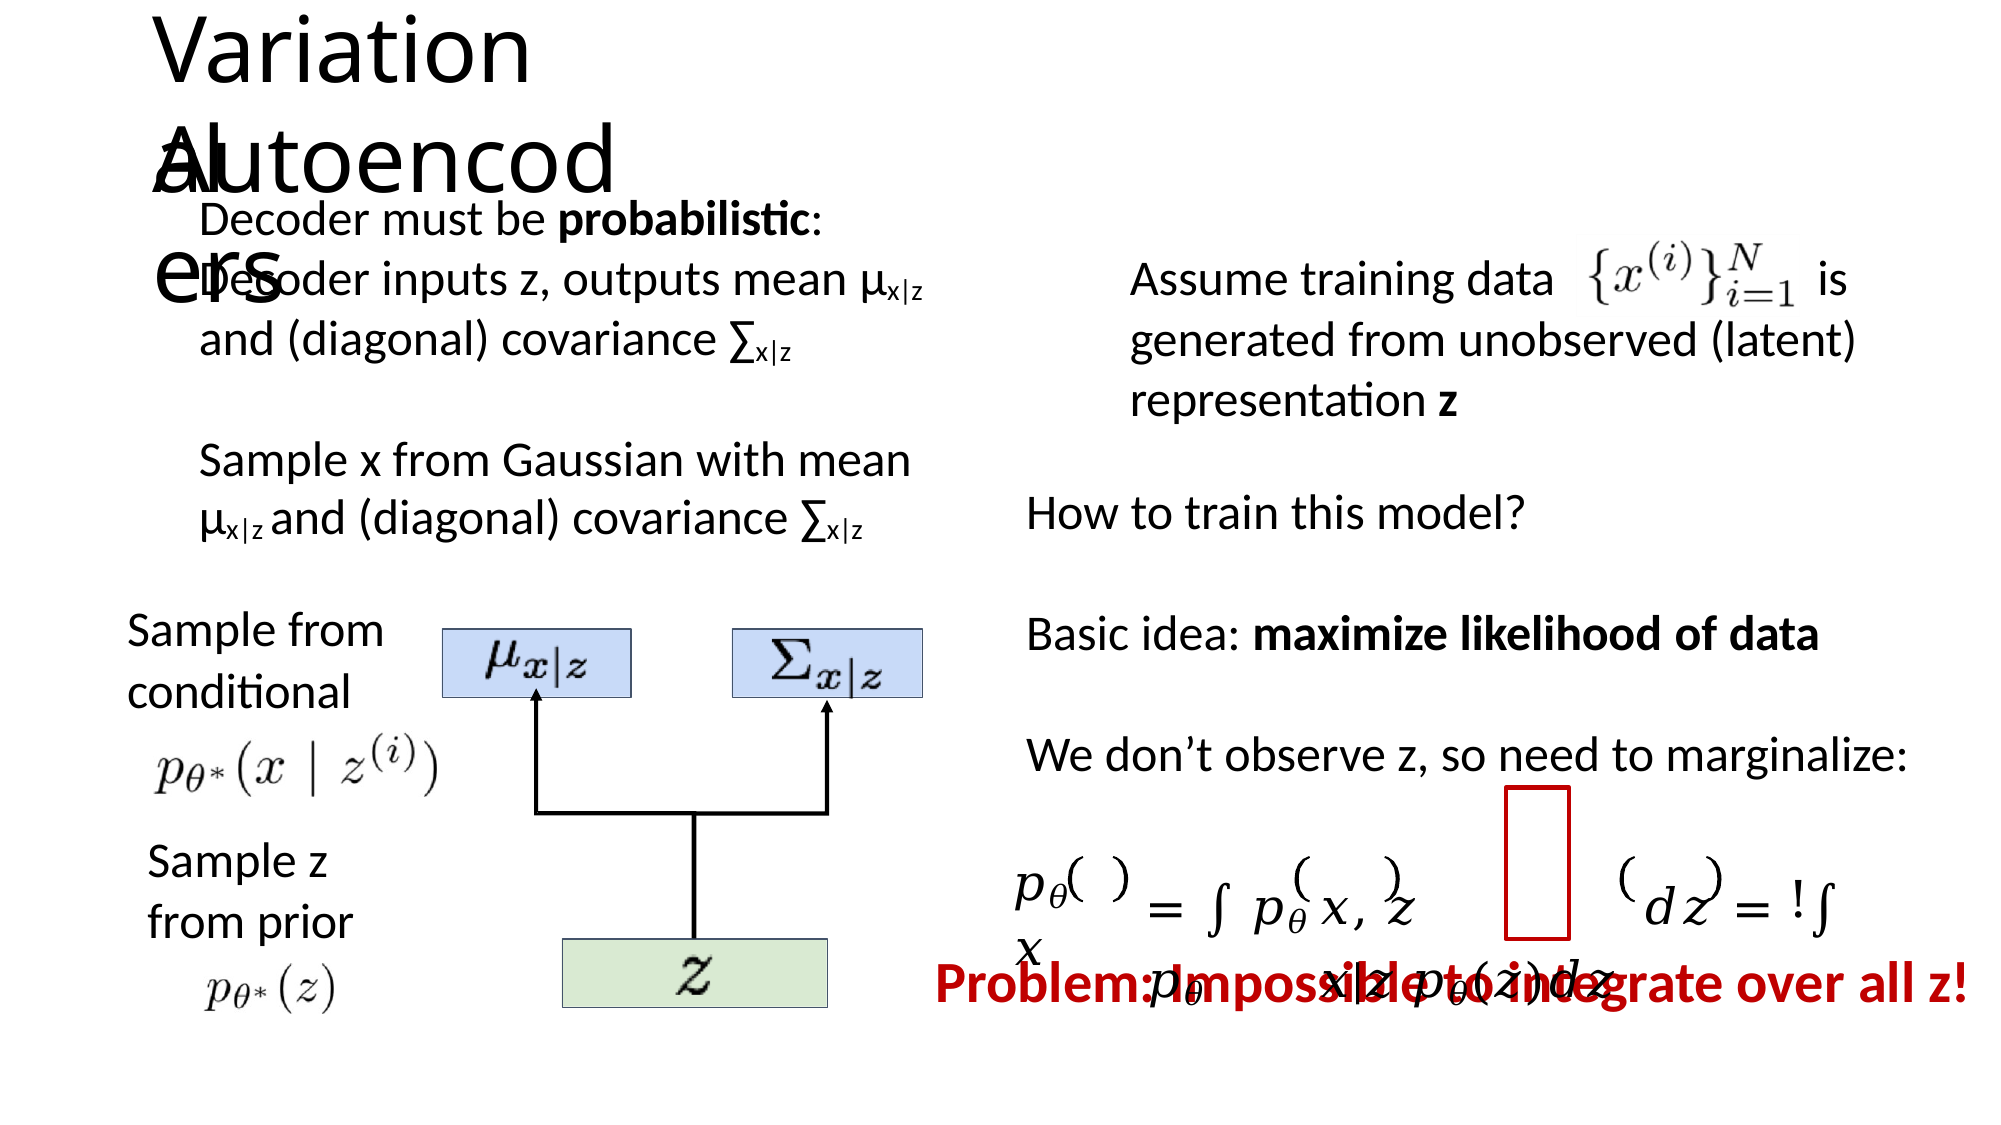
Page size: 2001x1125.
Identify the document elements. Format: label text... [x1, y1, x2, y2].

picture [1576, 234, 1801, 317]
text_box Sample z from prior [145, 825, 357, 949]
text_box Basic idea: maximize likelihood of data [1023, 598, 1821, 661]
text_box Decoder must be probabilistic: Decoder inputs z, outputs mean μx|z and (diagonal) covariance ∑x|z [192, 183, 936, 367]
text_box Sample from conditional [125, 594, 388, 719]
picture [152, 731, 437, 797]
text_box [1118, 858, 1129, 901]
text_box We don’t observe z, so need to marginalize: [1023, 719, 1910, 842]
picture [203, 963, 334, 1014]
text_box Sample x from Gaussian with mean μx|z and (diagonal) covariance ∑x|z [192, 425, 916, 546]
text_box Autoencoders [150, 99, 669, 322]
title Variational [150, 0, 547, 99]
text_box How to train this model? [1023, 477, 1529, 540]
text_box Assume training data is generated from unobserved (latent) representation z [1127, 243, 1865, 427]
text_box 𝑝𝜃 𝑥 [1004, 843, 1118, 975]
text_box [1505, 787, 1570, 835]
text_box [441, 628, 924, 1009]
text_box = ∫ 𝑝𝜃 𝑥, 𝑧 𝑑𝑧 = !∫ 𝑝𝜃 𝑥|𝑧 𝑝𝜃(𝑧)𝑑𝑧 [1139, 835, 1904, 1012]
text_box Problem: Impossible to integrate over all z! [933, 942, 1971, 1015]
